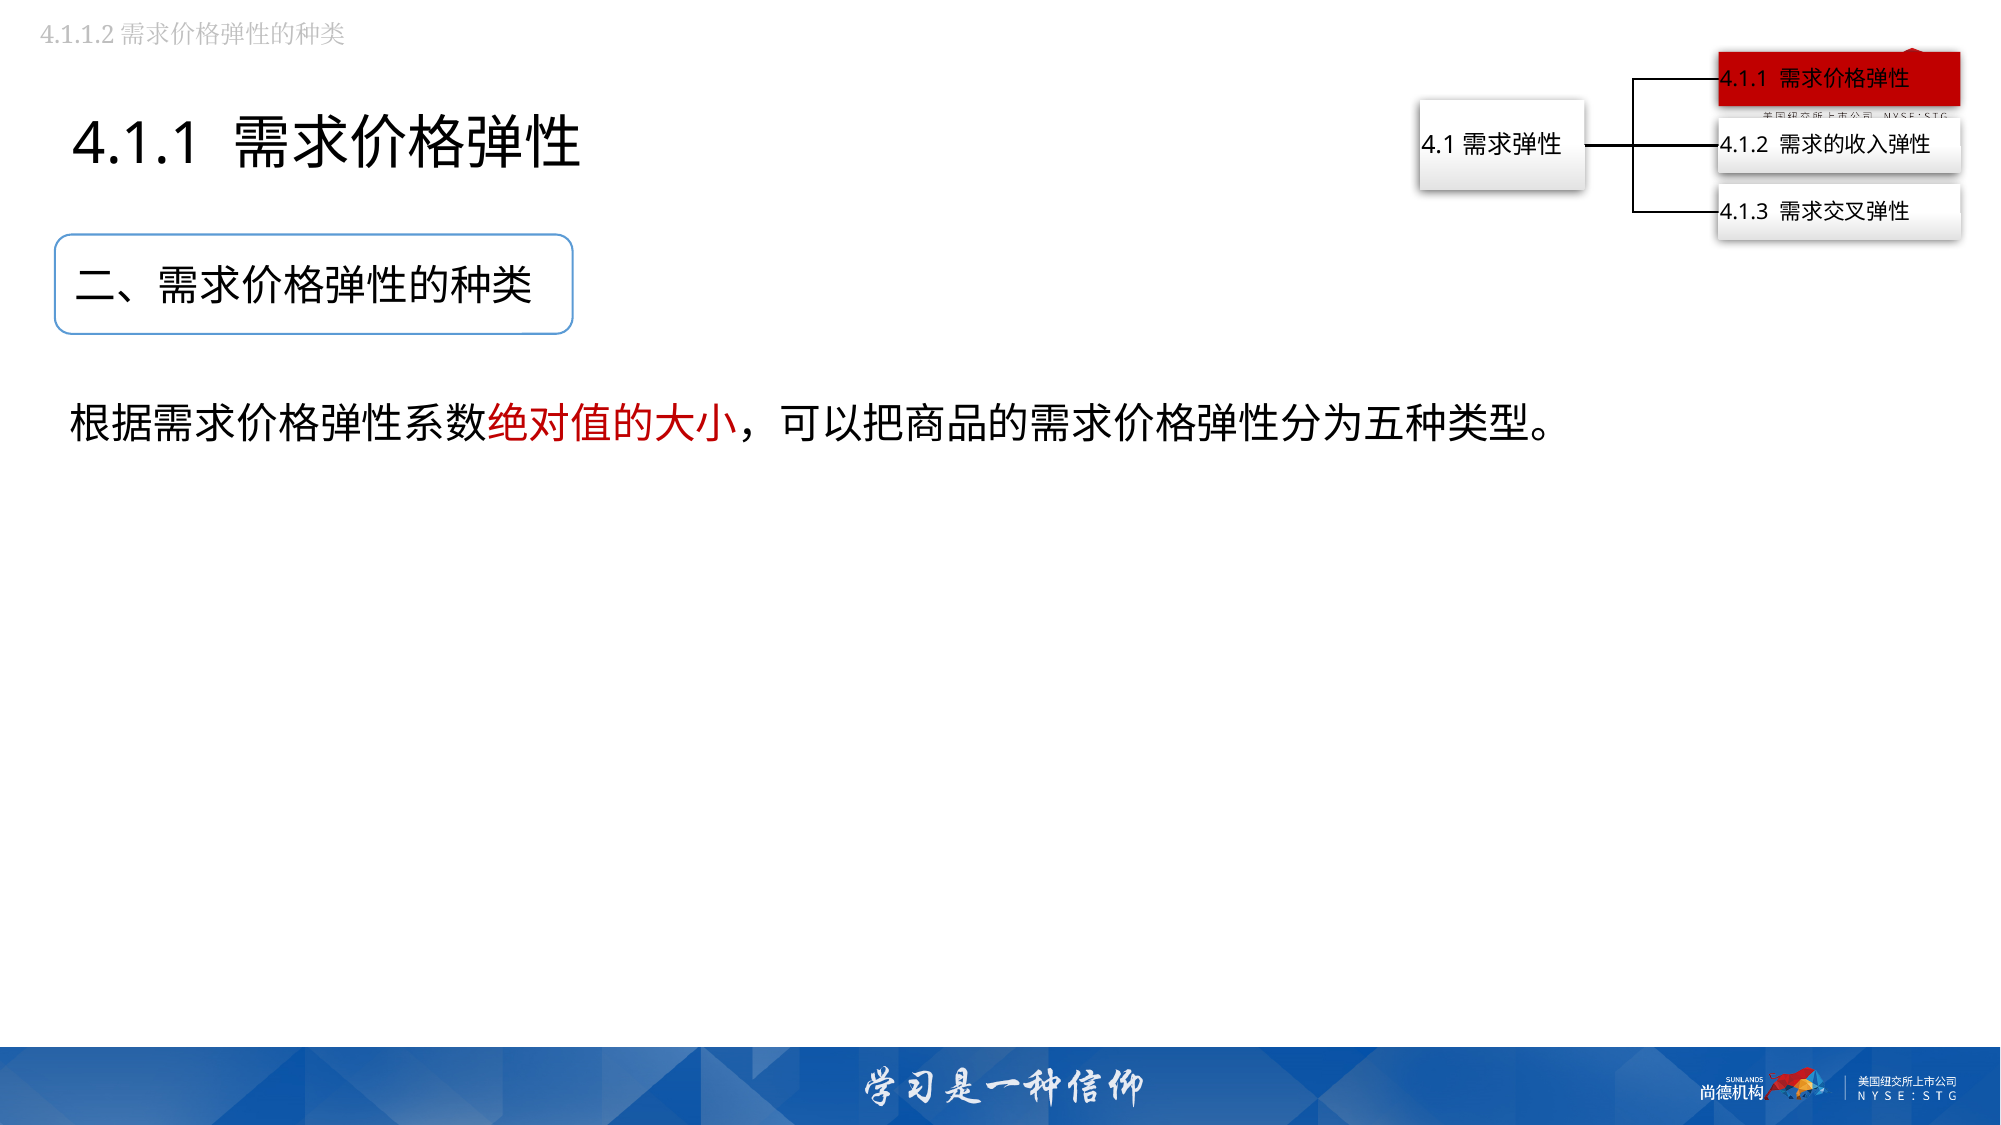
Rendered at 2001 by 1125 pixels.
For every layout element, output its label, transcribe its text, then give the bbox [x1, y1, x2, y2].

text_box 二、需求价格弹性的种类 [53, 233, 574, 335]
text_box 4.1.1.2需求价格弹性的种类 [25, 11, 361, 56]
picture [0, 1047, 2001, 1125]
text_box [1405, 16, 2000, 275]
text_box 4.1.1 需求价格弹性 [54, 95, 837, 184]
text_box 根据需求价格弹性系数绝对值的大小，可以把商品的需求价格弹性分为五种类型。 [54, 364, 1964, 455]
